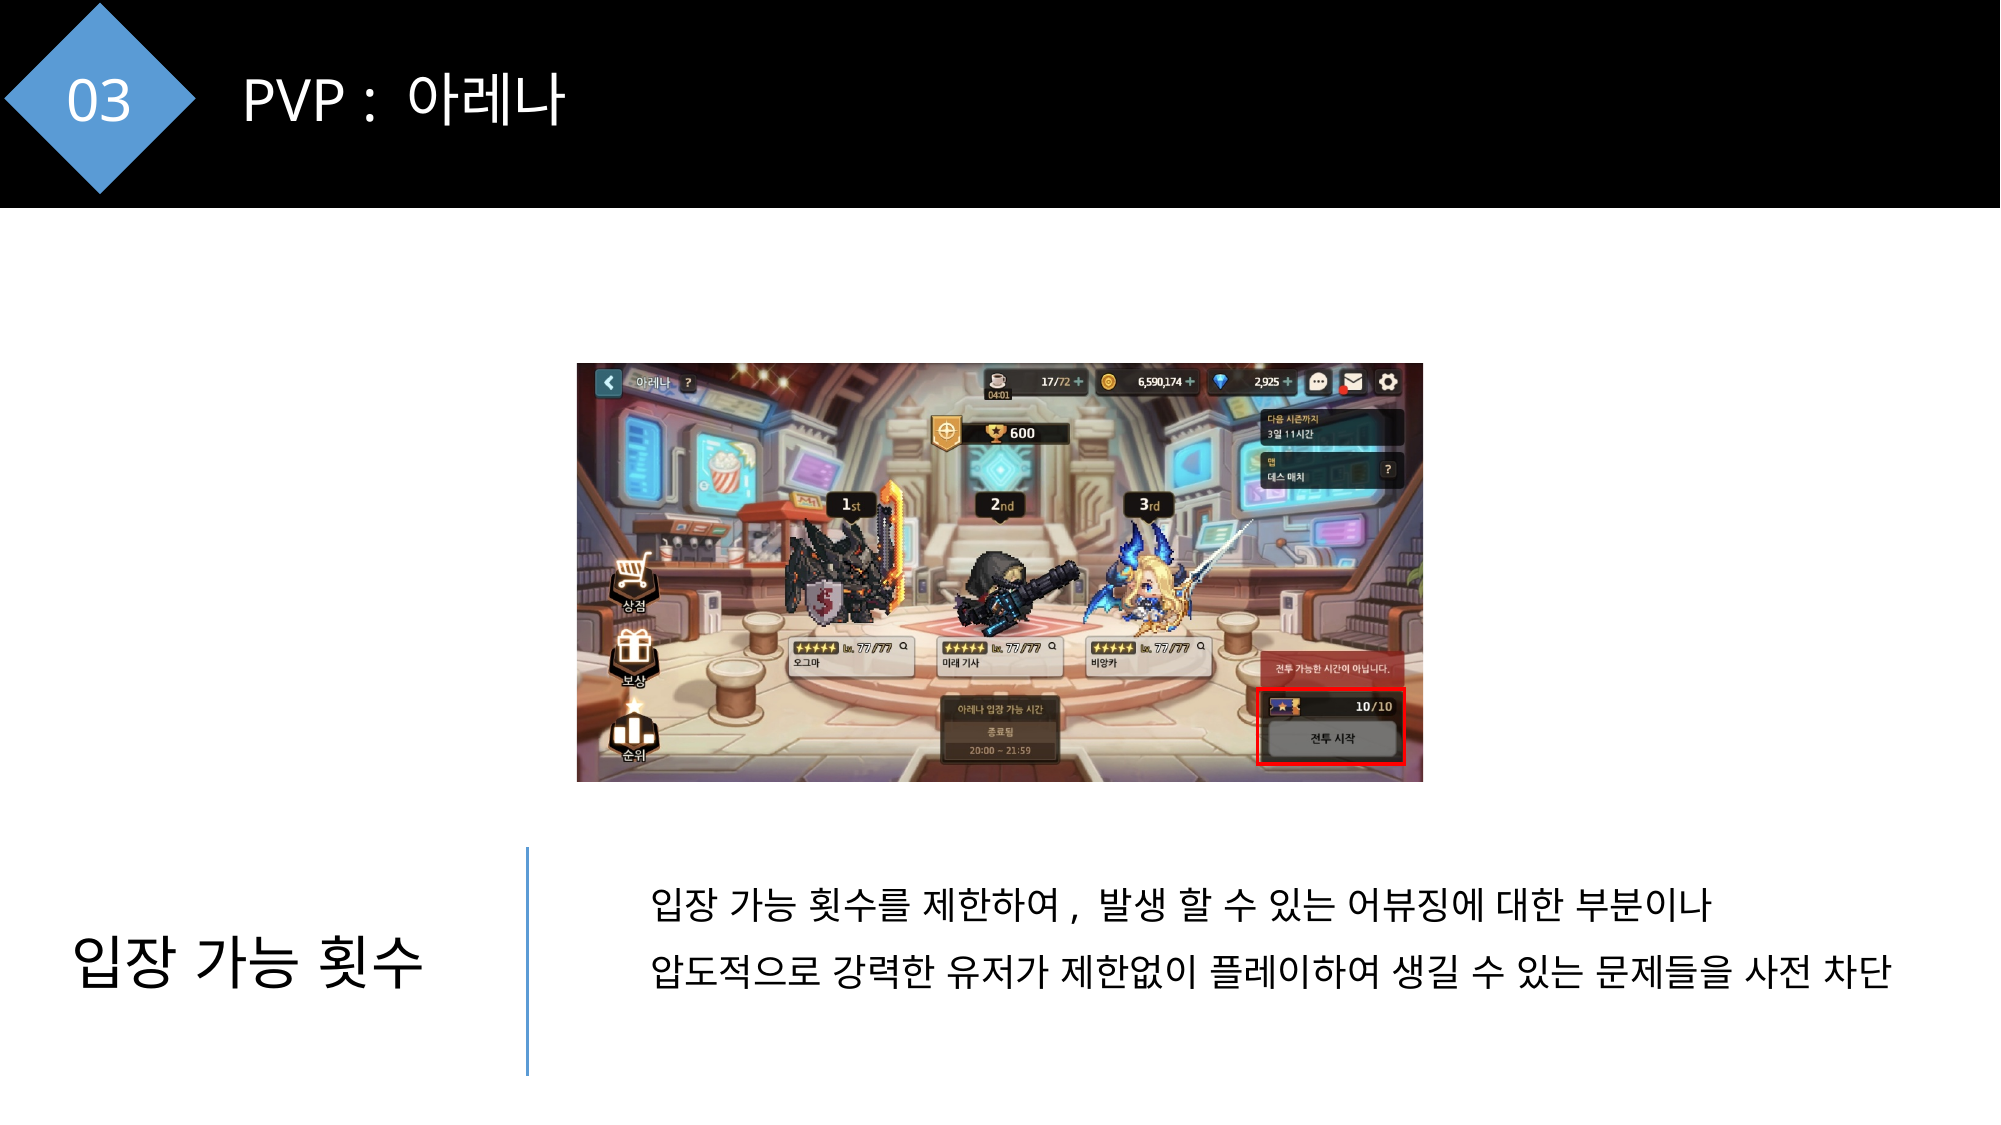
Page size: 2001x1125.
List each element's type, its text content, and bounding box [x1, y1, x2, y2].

text_box PVP : 아레나 [226, 55, 936, 141]
text_box 입장 가능 횟수를 제한하여, 발생 할 수 있는 어뷰징에 대한 부분이나 압도적으로 강력한 유저가 제한없이 플레이하여 생길 수 있는 문제들을 사전 차단 [635, 851, 1955, 1002]
text_box 입장 가능 횟수 [56, 918, 449, 1004]
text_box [32, 30, 168, 167]
text_box [0, 0, 2000, 209]
picture [576, 363, 1424, 782]
